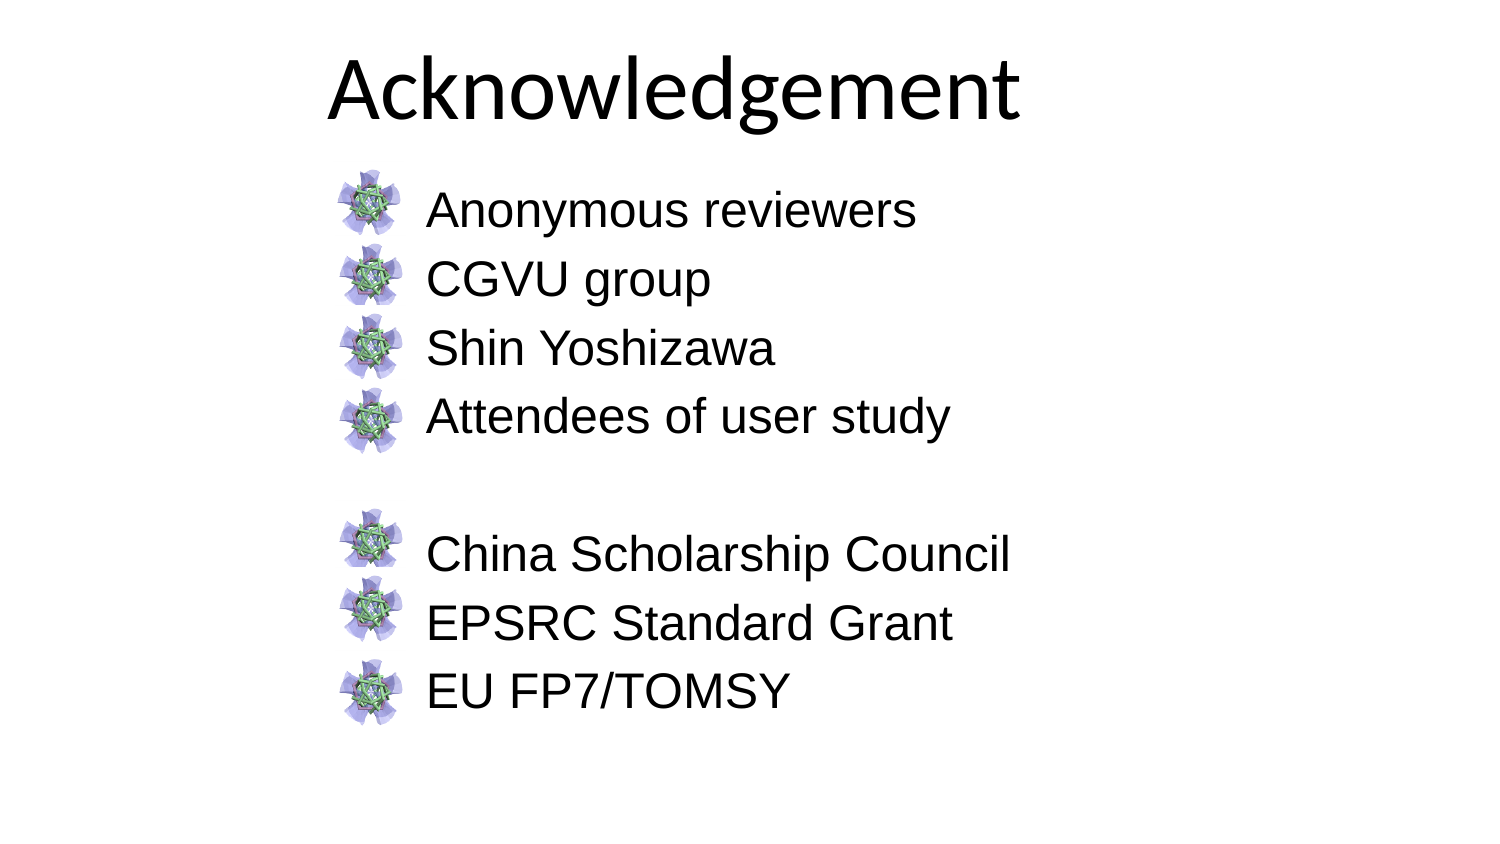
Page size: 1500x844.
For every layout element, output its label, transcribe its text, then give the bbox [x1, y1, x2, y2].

text_box Anonymous reviewers CGVU group Shin Yoshizawa Attendees of user study China Scholarship Council EPSRC Standard Grant EU FP7/TOMSY [289, 161, 1424, 772]
picture [333, 161, 406, 463]
picture [335, 500, 406, 735]
text_box Acknowledgement [0, 20, 1350, 161]
